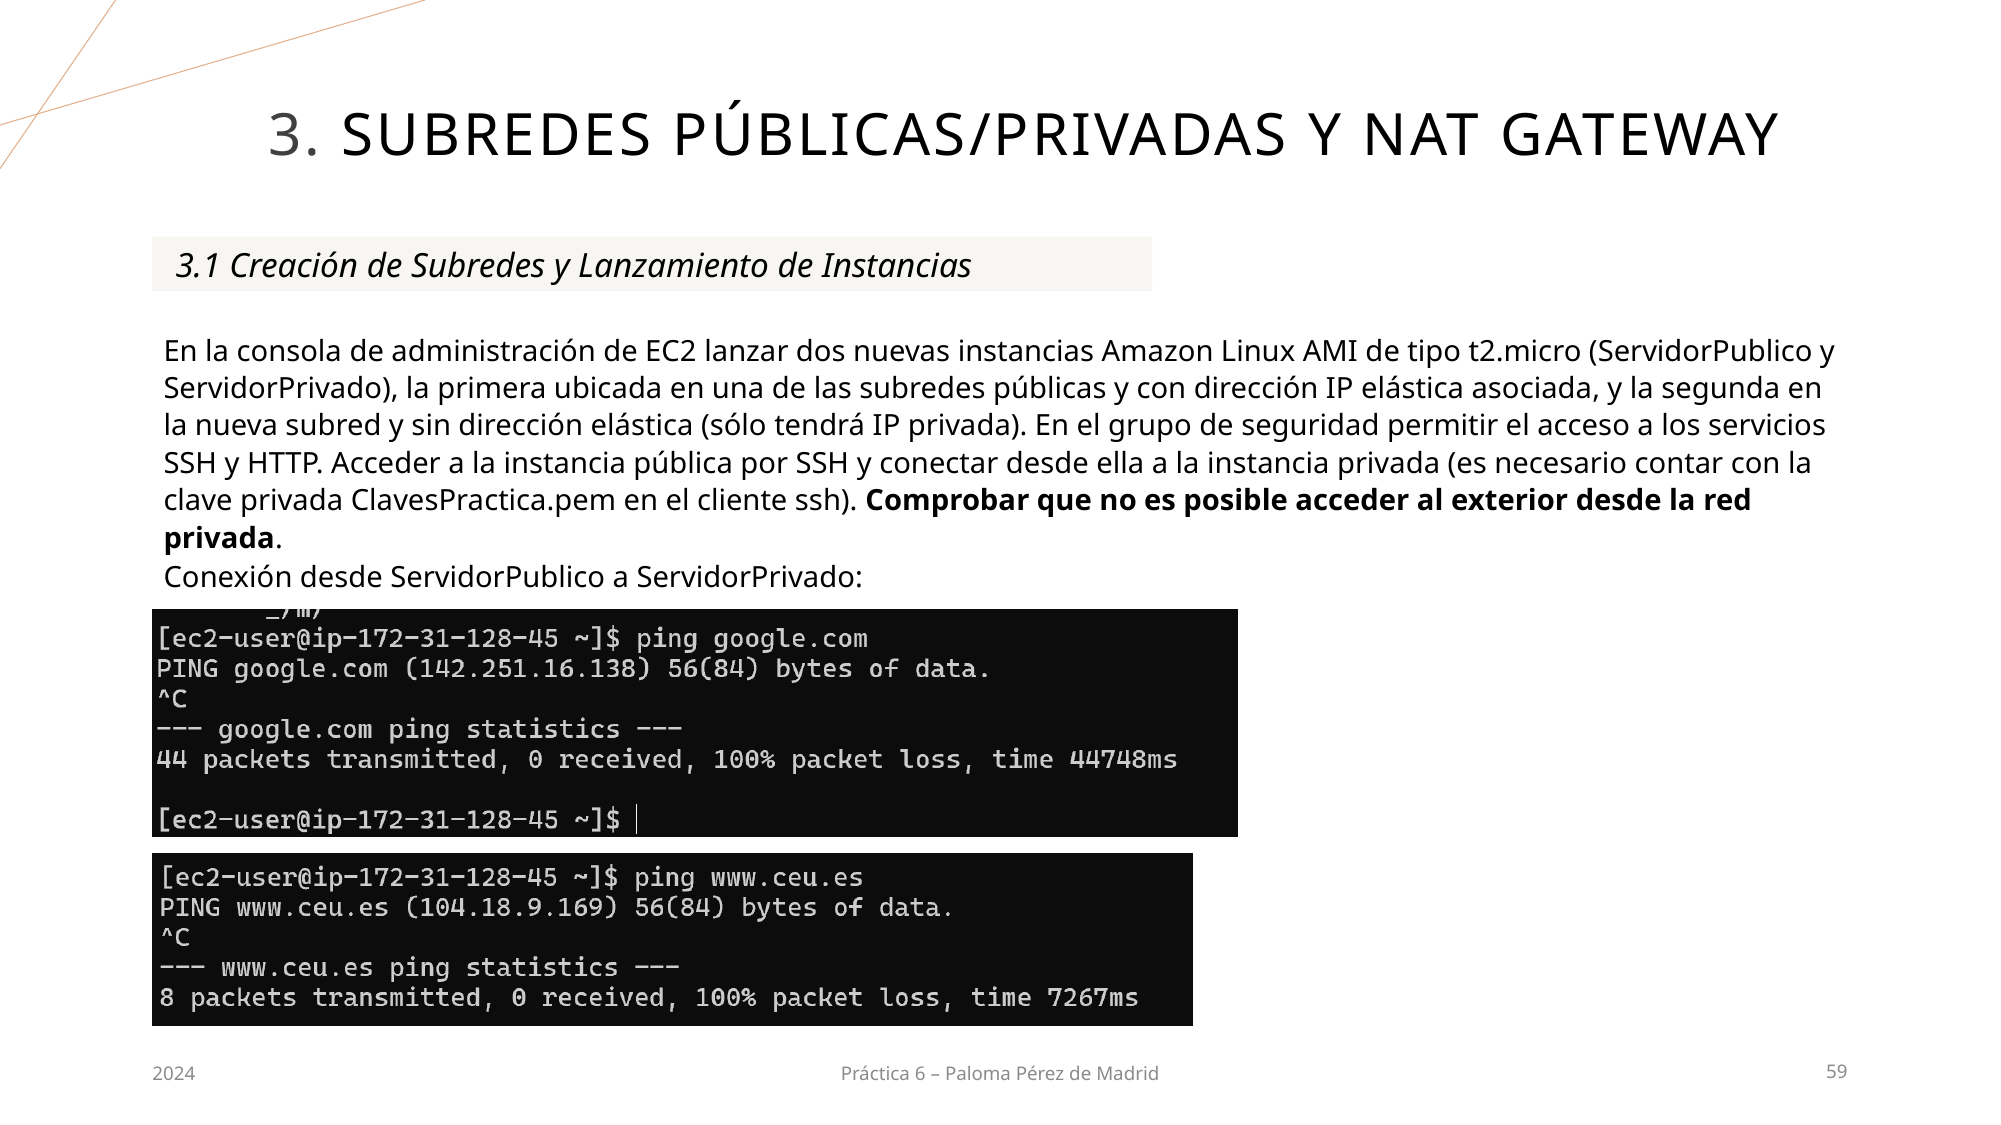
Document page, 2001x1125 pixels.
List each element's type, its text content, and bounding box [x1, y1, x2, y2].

picture [152, 853, 1193, 1026]
title 3. Subredes Públicas/Privadas y NAT Gateway [112, 62, 1940, 280]
slide_number 2024 [137, 1042, 588, 1103]
text_box 3.1 Creación de Subredes y Lanzamiento de Instancias [152, 236, 1153, 292]
text_box En la consola de administración de EC2 lanzar dos nuevas instancias Amazon Linux AMI de tipo t2.micro (ServidorPublico y ServidorPrivado), la primera ubicada en una de las subredes públicas y con dirección IP elástica asociada, y la segunda en la nueva subred y sin dirección elástica (sólo tendrá IP privada). En el grupo de seguridad permitir el acceso a los servicios SSH y HTTP. Acceder a la instancia pública por SSH y conectar desde ella a la instancia privada (es necesario contar con la clave privada ClavesPractica.pem en el cliente ssh). Comprobar que no es posible acceder al exterior desde la red privada. [148, 322, 1863, 562]
slide_number 59 [1412, 1042, 1863, 1103]
picture [152, 609, 1238, 837]
footer Práctica 6 – Paloma Pérez de Madrid [662, 1042, 1338, 1103]
text_box Conexión desde ServidorPublico a ServidorPrivado: [148, 548, 880, 601]
